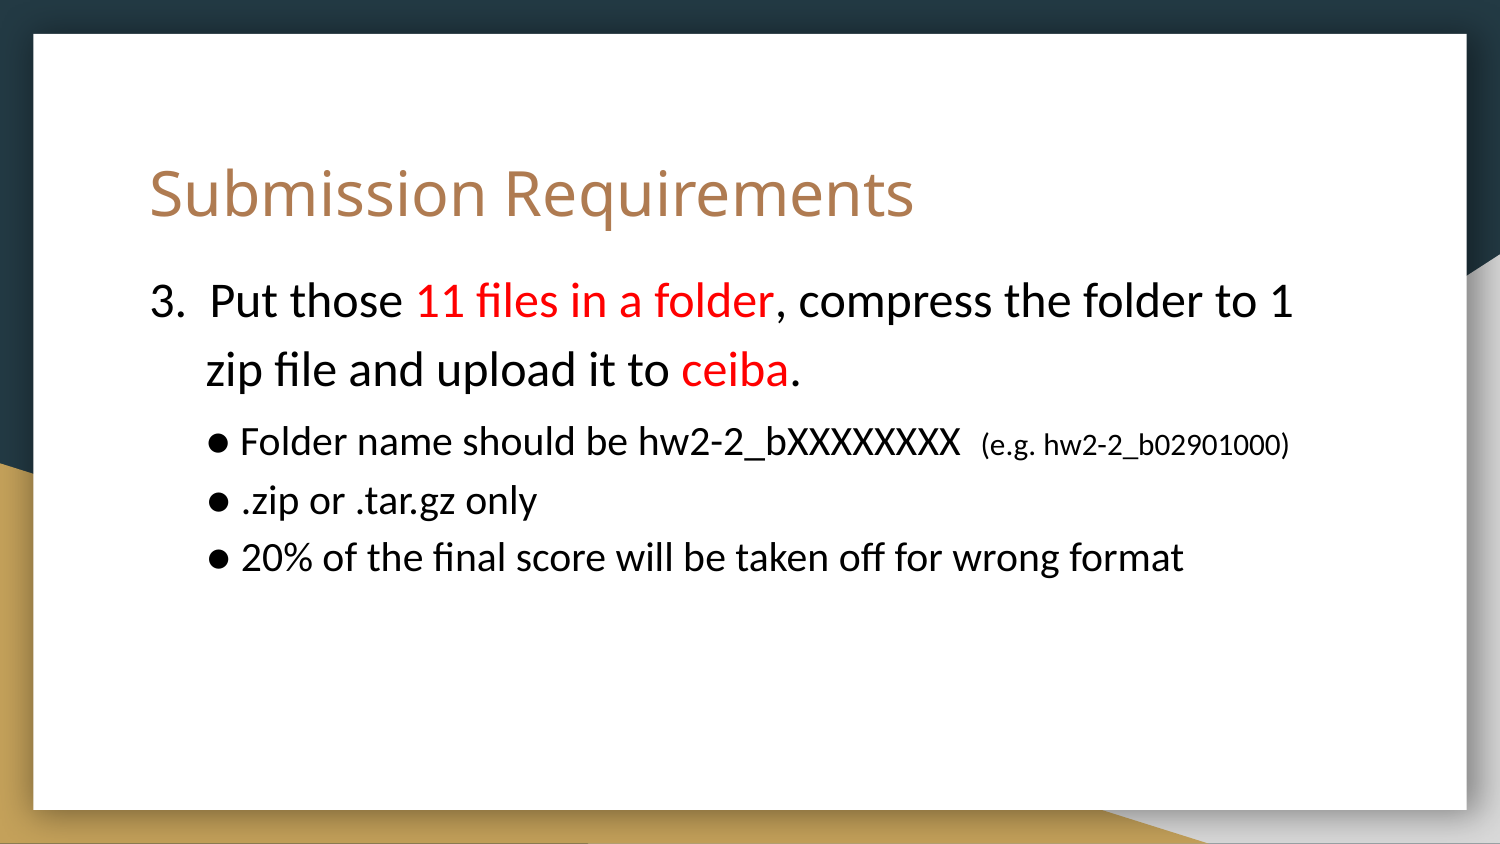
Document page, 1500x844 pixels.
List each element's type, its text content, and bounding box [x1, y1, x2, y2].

list 3. Put those 11 files in a folder, compress the folder to 1 zip file and upload it to ceiba. ● Folder name should be hw2-2_bXXXXXXXX (e.g. hw2-2_b02901000) ● .zip or .tar.gz only ● 20% of the final score will be taken off for wrong format [134, 243, 1366, 645]
title Submission Requirements [134, 138, 1366, 243]
